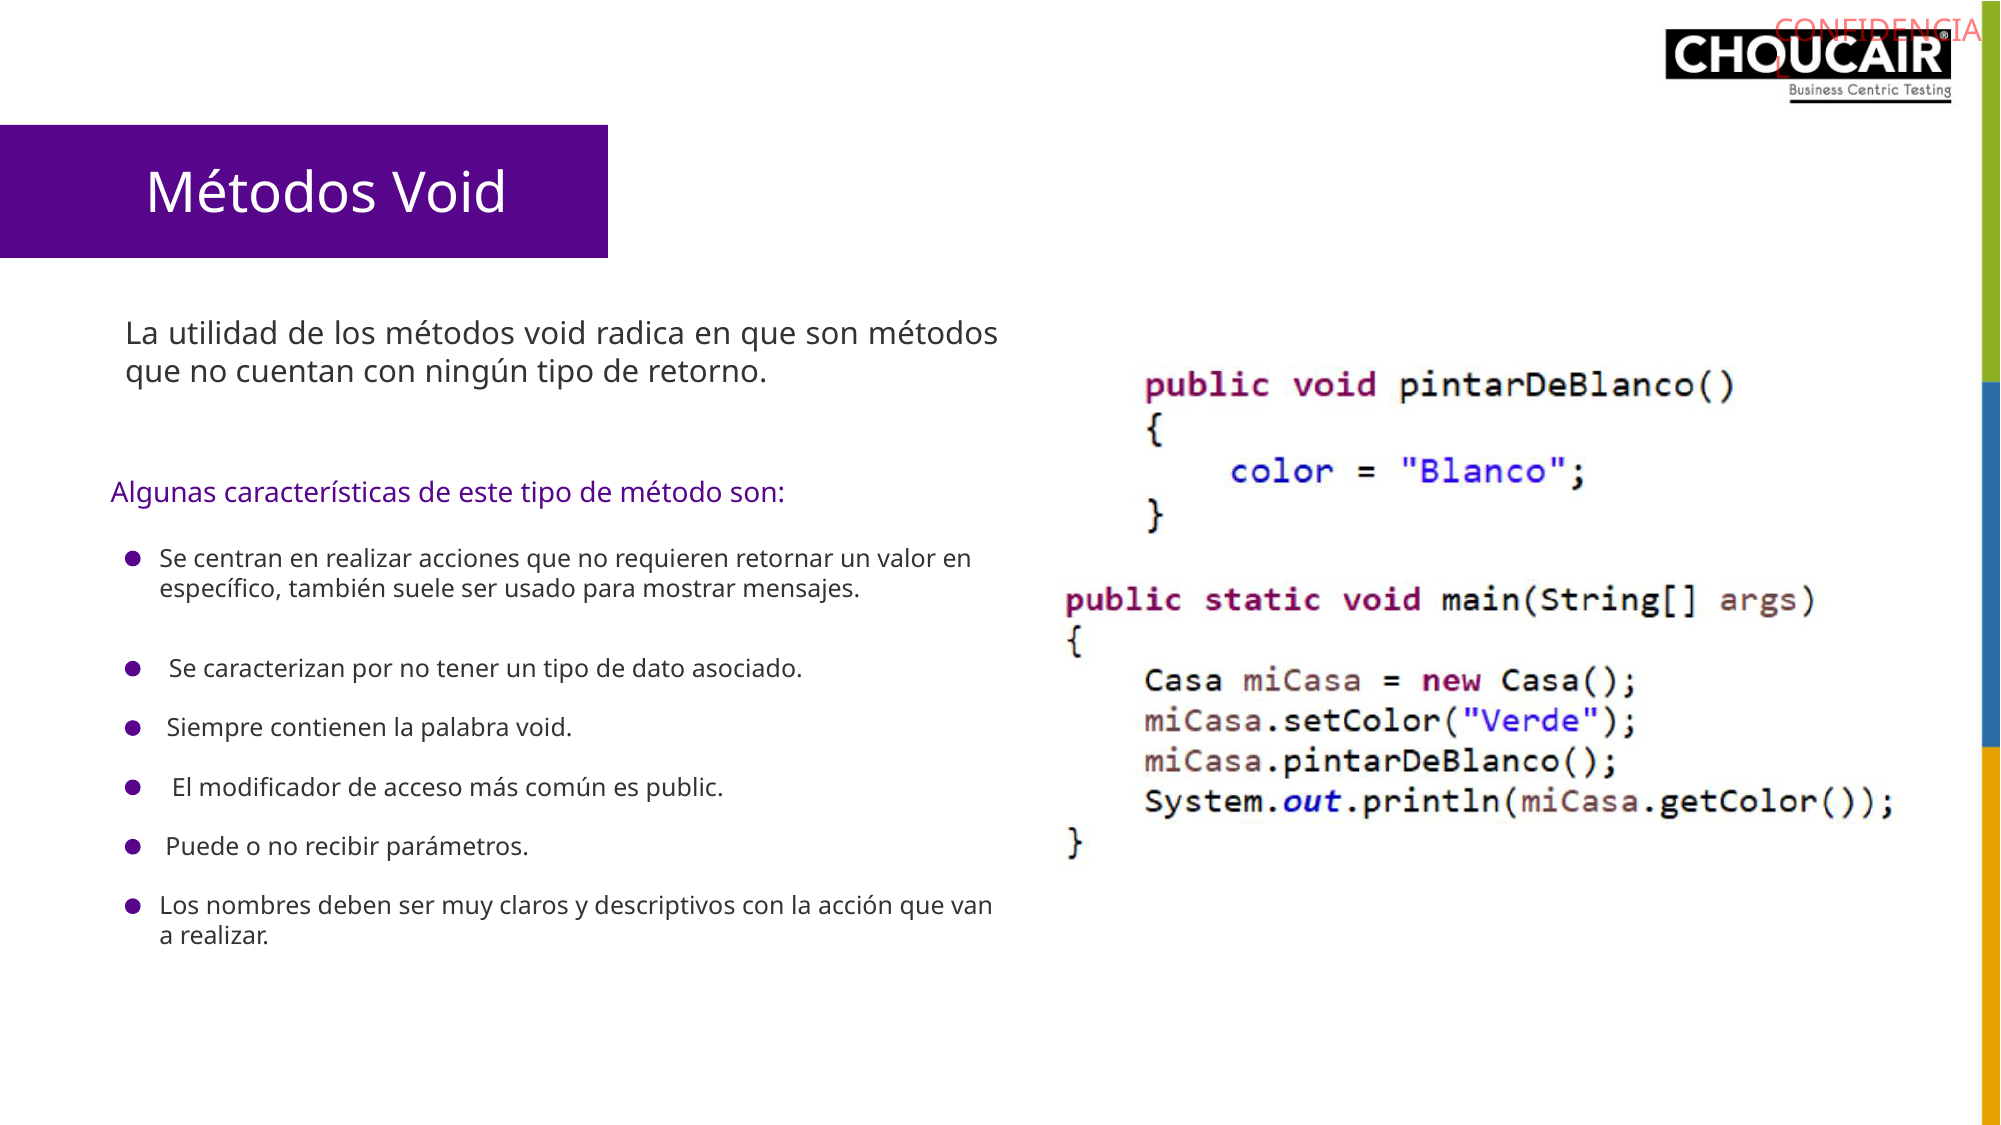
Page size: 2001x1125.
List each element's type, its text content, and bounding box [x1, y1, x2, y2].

text_box [124, 660, 141, 677]
text_box [124, 838, 141, 855]
text_box [124, 550, 141, 567]
text_box [124, 898, 141, 914]
text_box Se centran en realizar acciones que no requieren retornar un valor en especíﬁco, también suele ser usado para mostrar mensajes. [159, 542, 1000, 603]
text_box [0, 124, 608, 258]
text_box El modiﬁcador de acceso más común es public. [171, 771, 726, 802]
text_box Los nombres deben ser muy claros y descriptivos con la acción que van a realizar. [159, 889, 1000, 950]
text_box La utilidad de los métodos void radica en que son métodos que no cuentan con ningún tipo de retorno. [124, 313, 1000, 389]
text_box Siempre contienen la palabra void. [166, 711, 574, 742]
text_box Puede o no recibir parámetros. [165, 830, 530, 861]
text_box Se caracterizan por no tener un tipo de dato asociado. [169, 652, 805, 683]
picture [0, 0, 2000, 1125]
text_box [124, 720, 141, 736]
text_box Algunas características de este tipo de método son: [110, 474, 787, 508]
text_box Métodos Void [145, 156, 509, 225]
text_box [124, 779, 141, 796]
